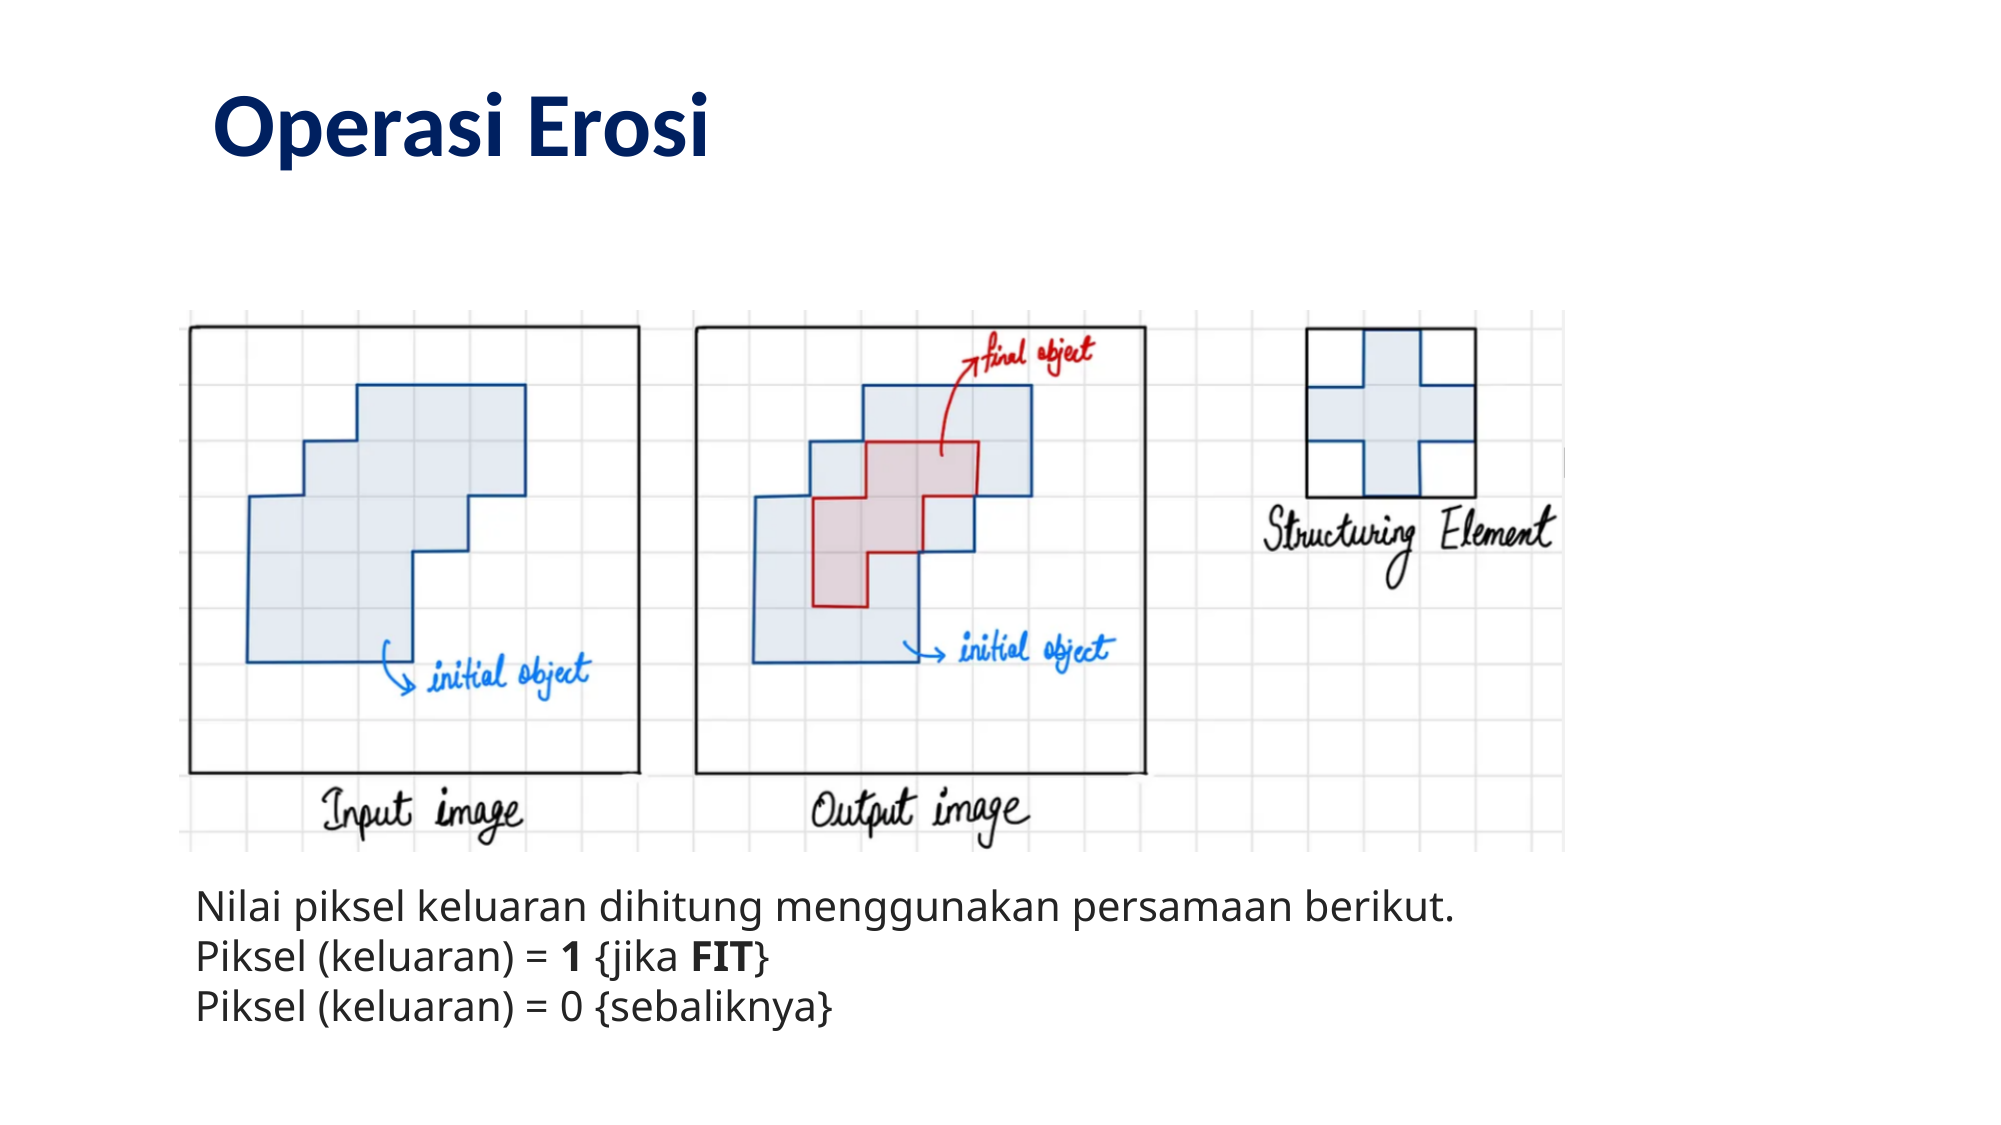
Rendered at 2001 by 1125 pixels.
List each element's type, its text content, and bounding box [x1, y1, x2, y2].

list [179, 310, 1565, 852]
text_box Nilai piksel keluaran dihitung menggunakan persamaan berikut. Piksel (keluaran) = 1 {jika FIT} Piksel (keluaran) = 0 {sebaliknya} [179, 872, 1565, 1037]
title Operasi Erosi [198, 13, 1786, 239]
